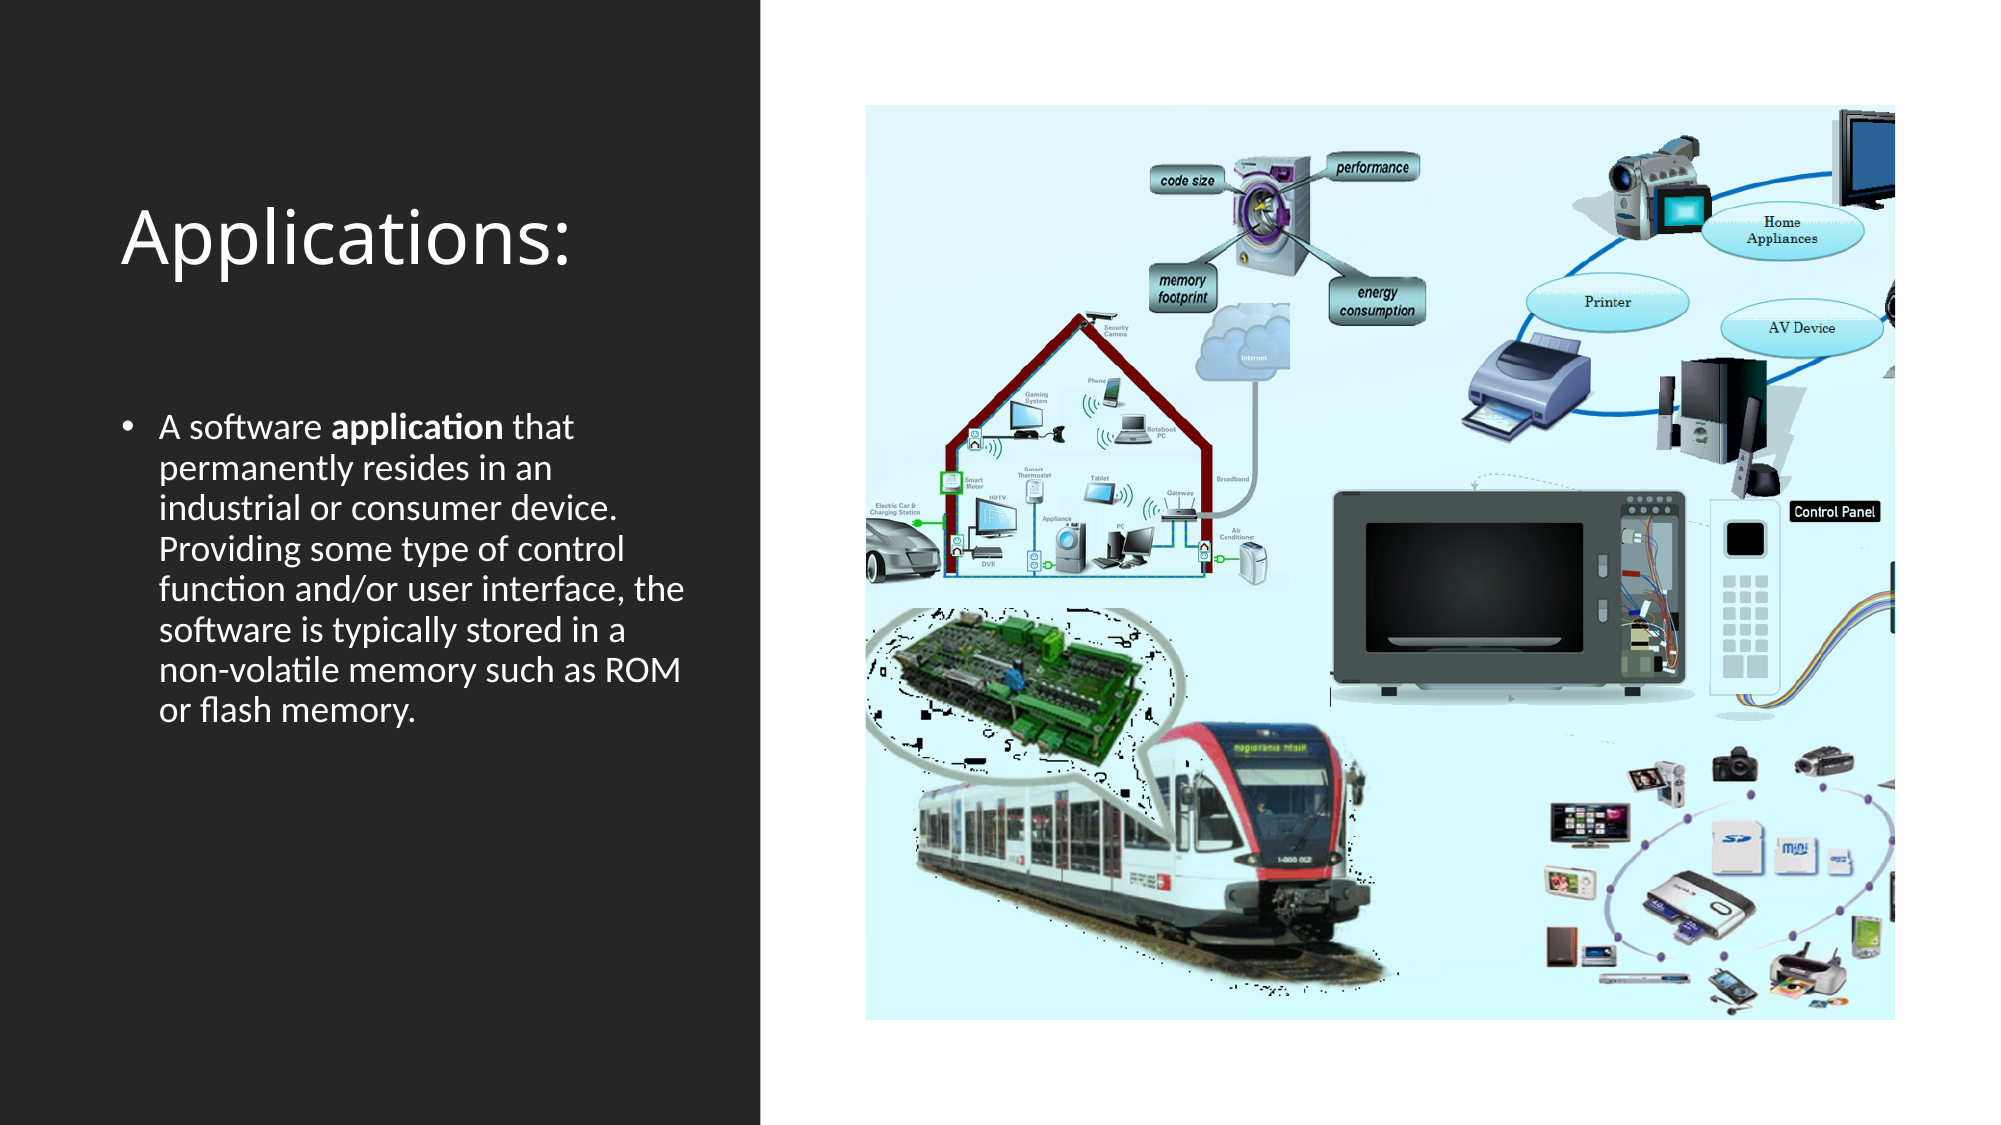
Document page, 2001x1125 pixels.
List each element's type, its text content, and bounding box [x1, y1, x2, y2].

picture [865, 104, 1896, 1020]
list A software application that permanently resides in an industrial or consumer device. Providing some type of control function and/or user interface, the software is typically stored in a non-volatile memory such as ROM or flash memory. [106, 399, 708, 1020]
title Applications: [106, 103, 708, 379]
text_box [0, 0, 761, 1125]
